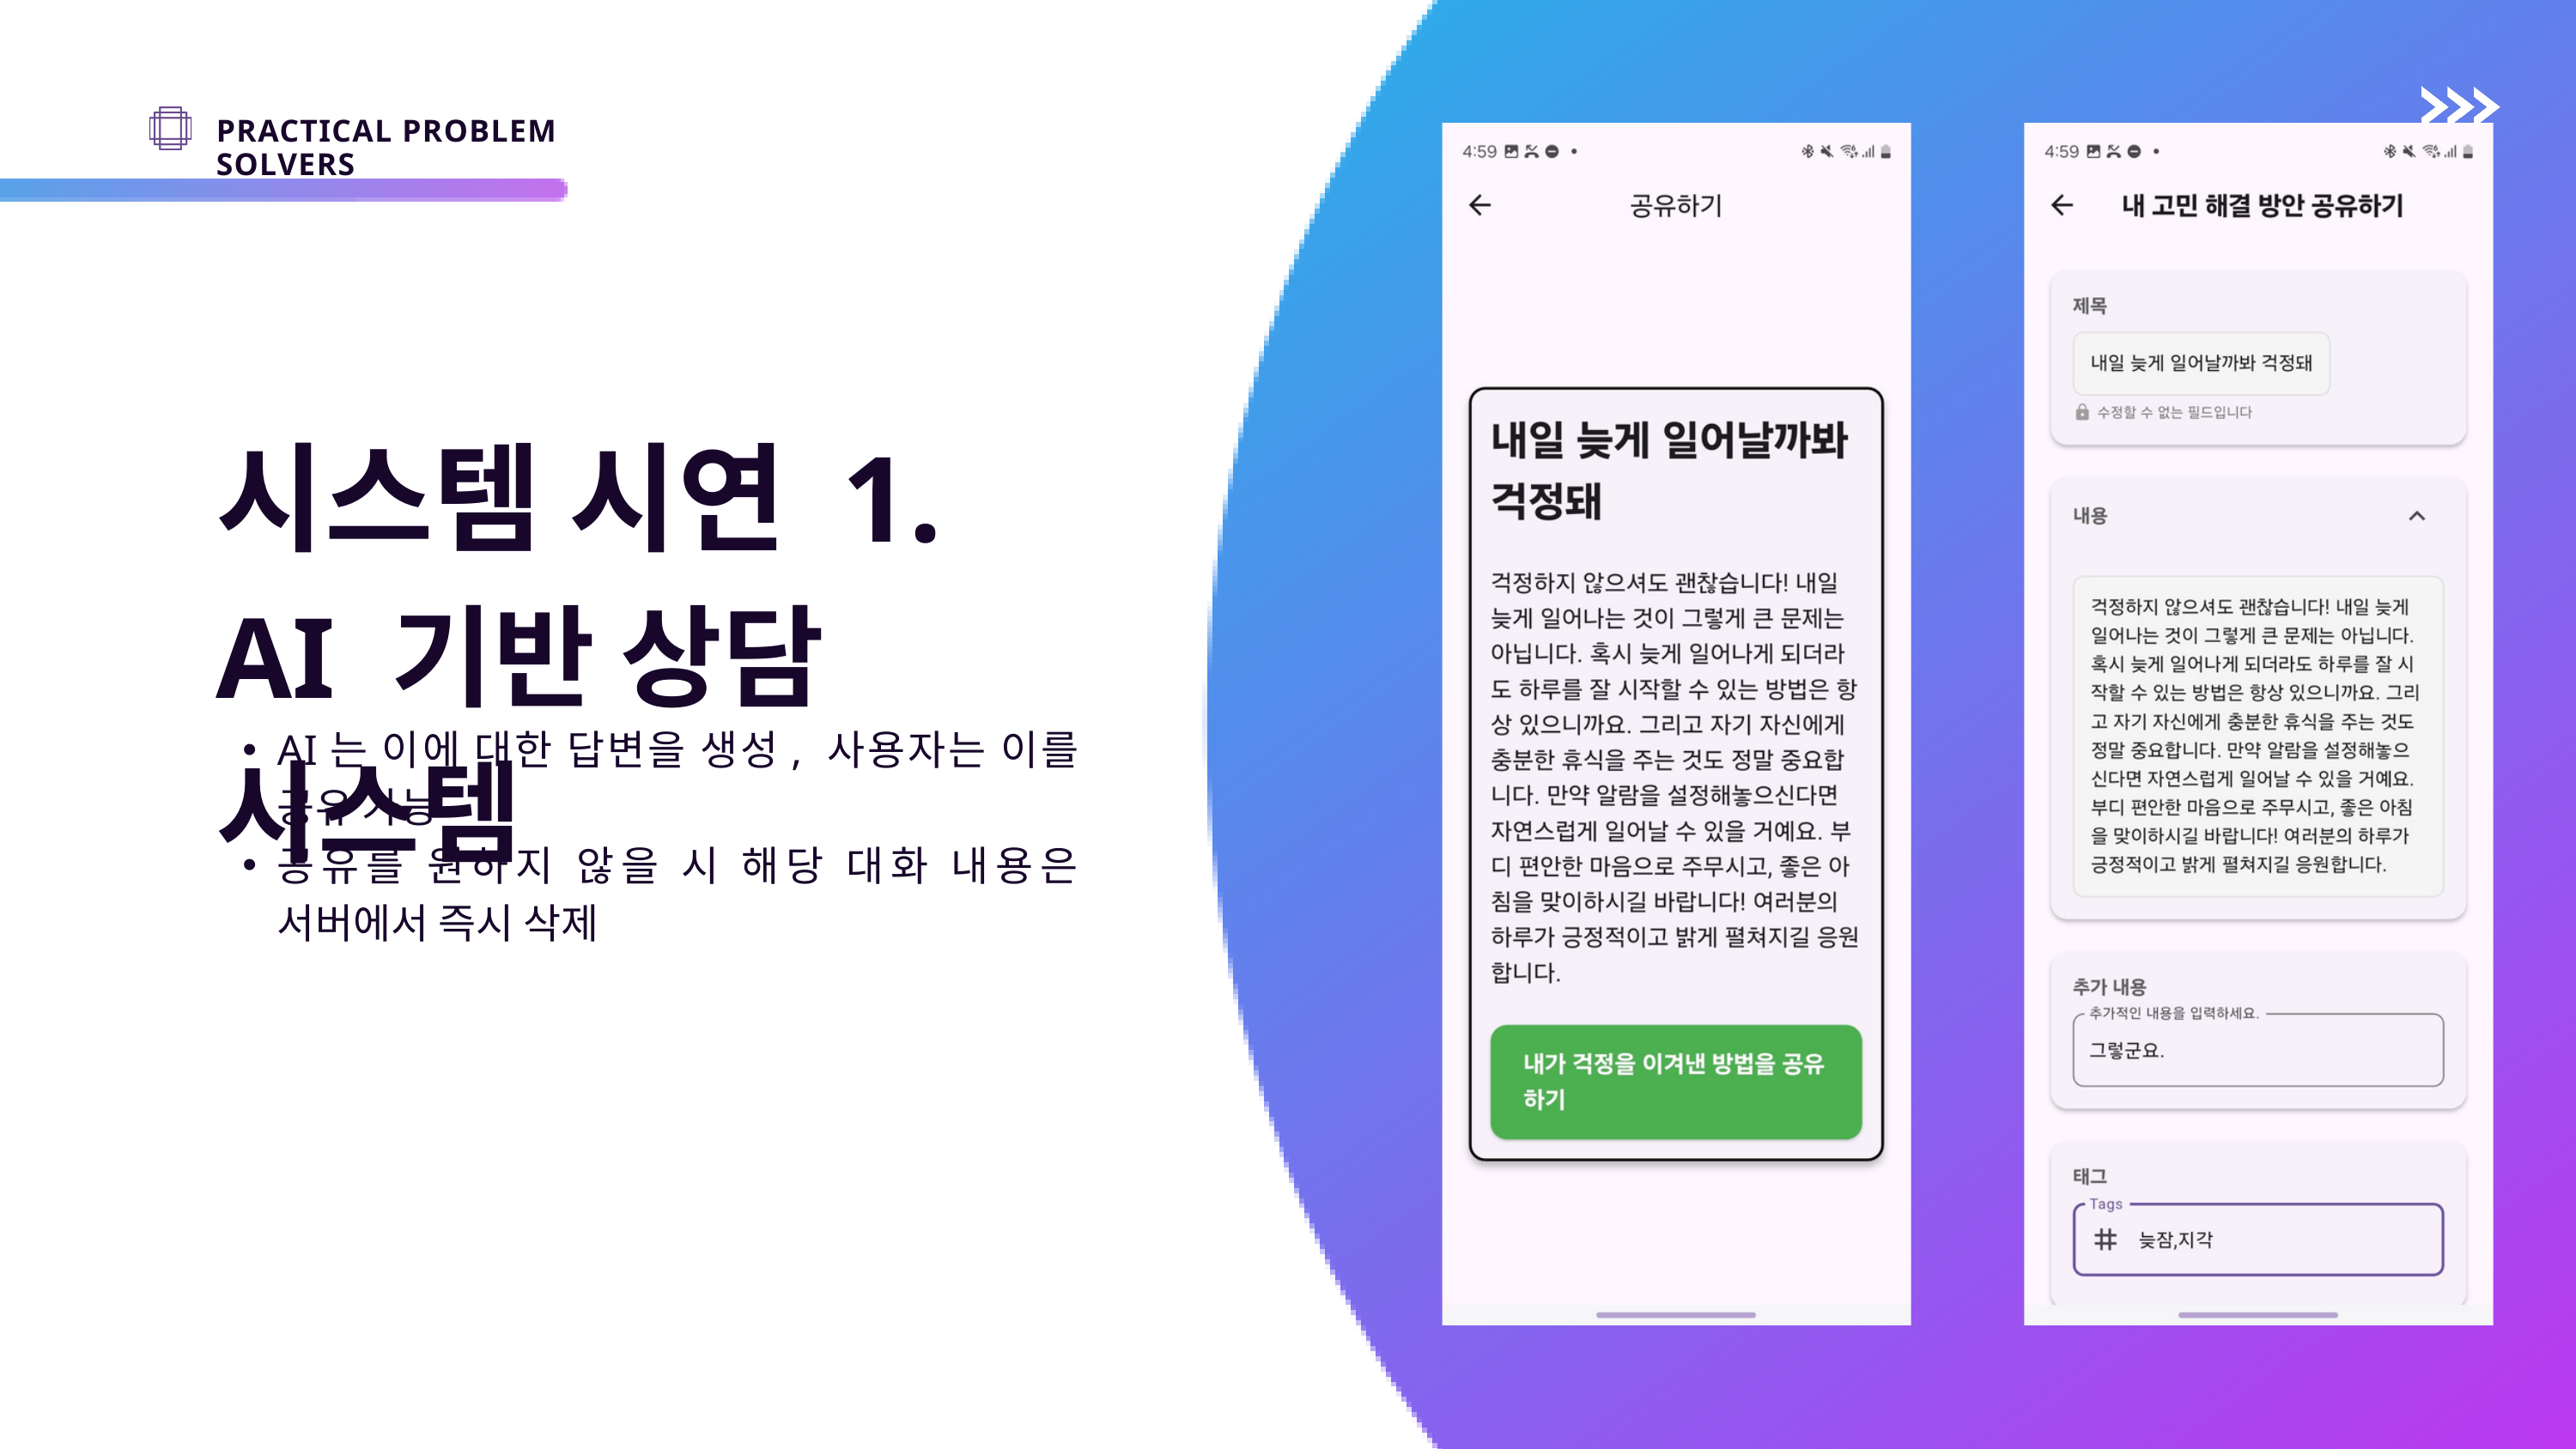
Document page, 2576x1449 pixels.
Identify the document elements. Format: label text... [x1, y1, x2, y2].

text_box 시스템 시연 1. AI 기반 상담 시스템 [216, 399, 1147, 876]
text_box [2421, 86, 2500, 129]
text_box [1193, 0, 2576, 1449]
text_box [2024, 123, 2494, 1325]
text_box PRACTICAL PROBLEM SOLVERS [216, 114, 644, 182]
text_box [0, 179, 568, 202]
text_box [1442, 123, 1911, 1325]
text_box [149, 106, 192, 150]
text_box AI는 이에 대한 답변을 생성, 사용자는 이를 공유 가능 공유를 원하지 않을 시 해당 대화 내용은 서버에서 즉시 삭제 [207, 716, 1079, 947]
